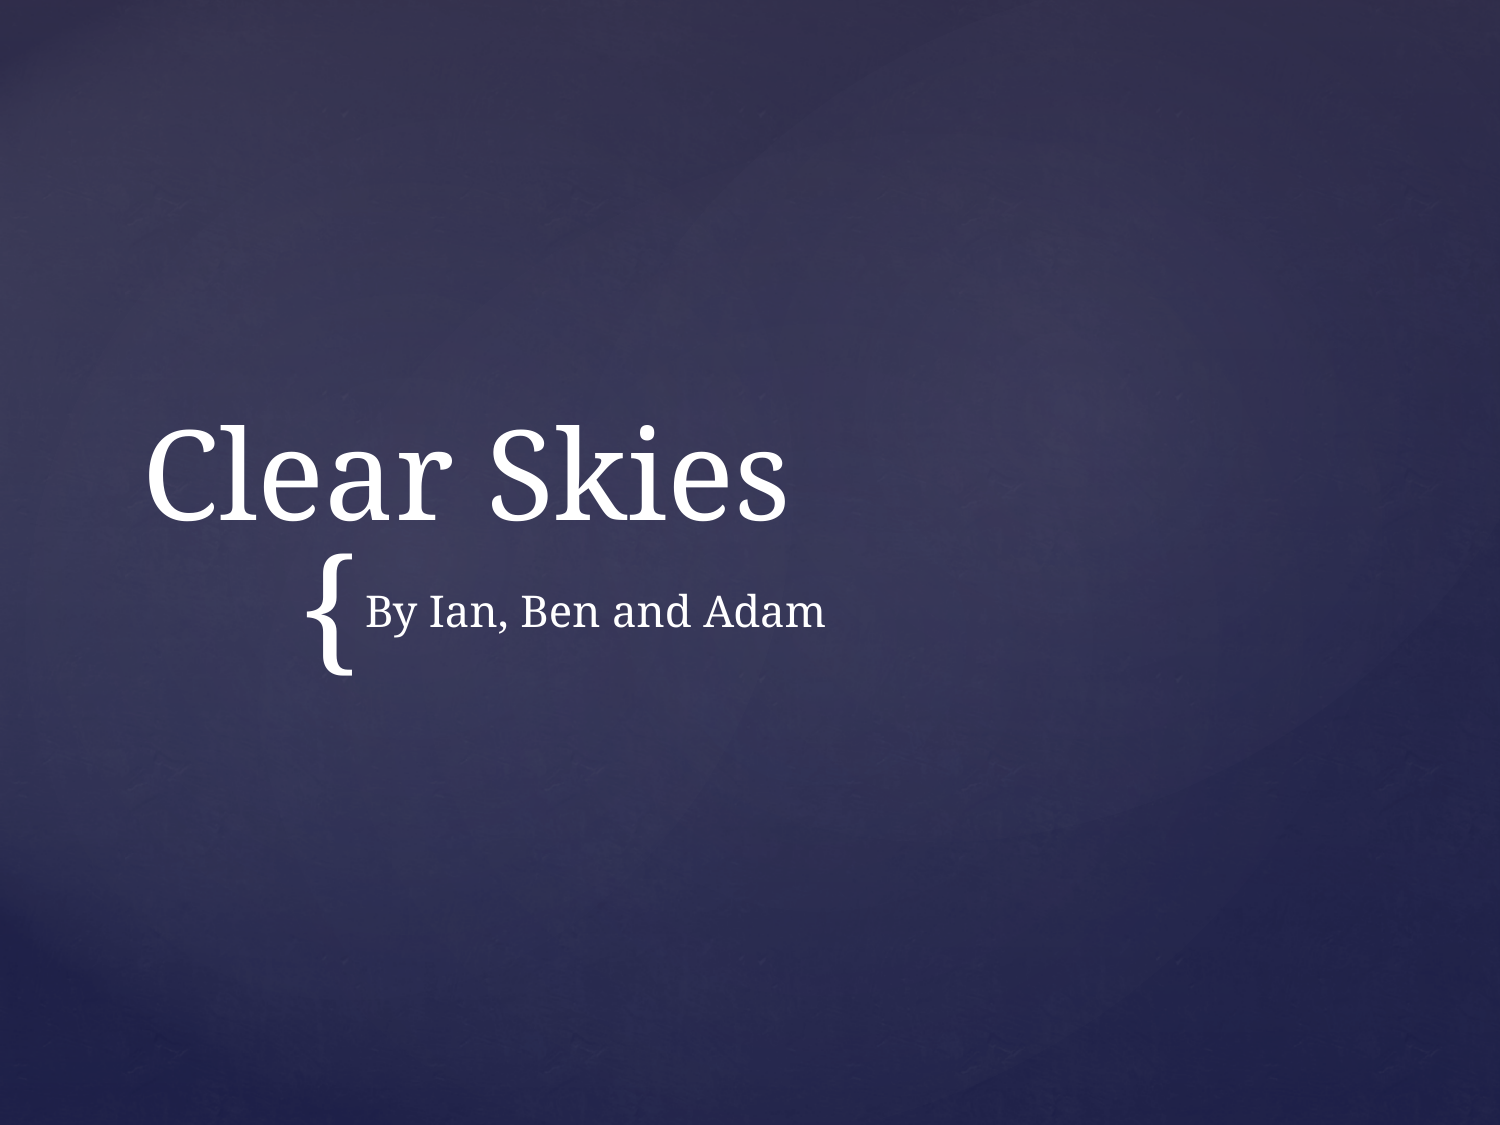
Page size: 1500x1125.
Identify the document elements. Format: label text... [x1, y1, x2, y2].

subtitle By Ian, Ben and Adam [350, 553, 1363, 667]
title Clear Skies [127, 200, 1365, 554]
